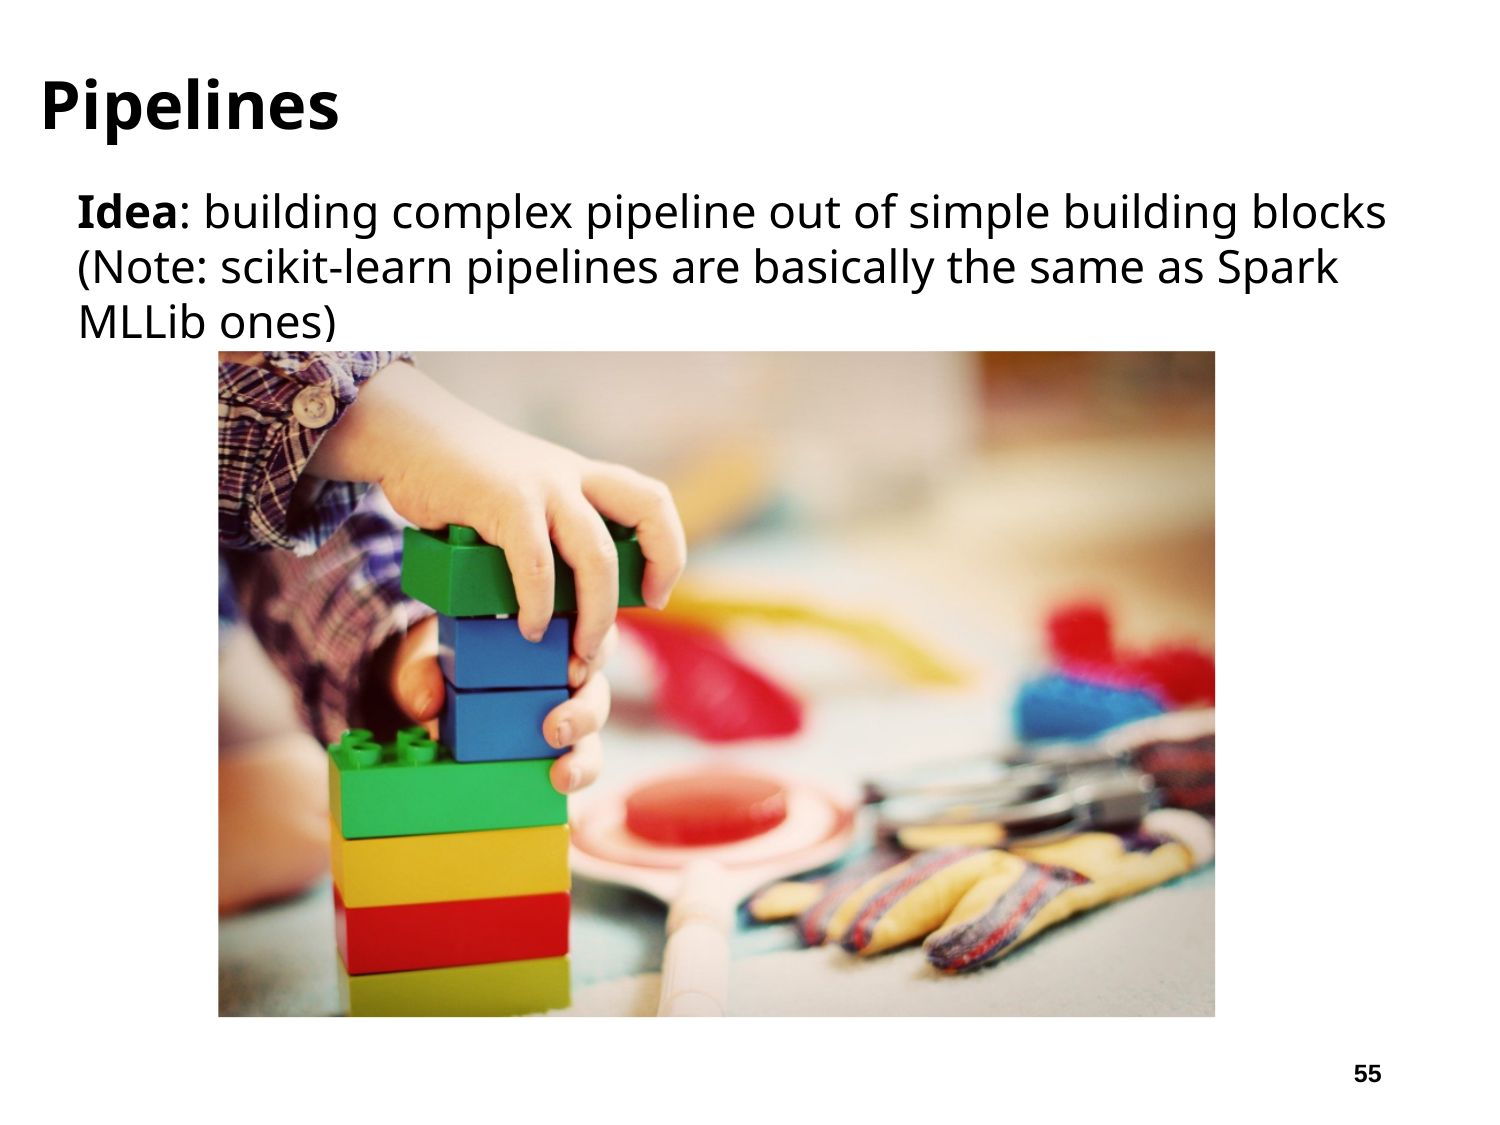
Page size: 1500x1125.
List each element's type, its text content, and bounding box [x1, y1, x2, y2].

picture [200, 342, 1229, 1031]
title Pipelines [24, 18, 1451, 188]
list Idea: building complex pipeline out of simple building blocks (Note: scikit-learn pipelines are basically the same as Spark MLLib ones) [62, 188, 1451, 1013]
slide_number 55 [1059, 1042, 1397, 1103]
